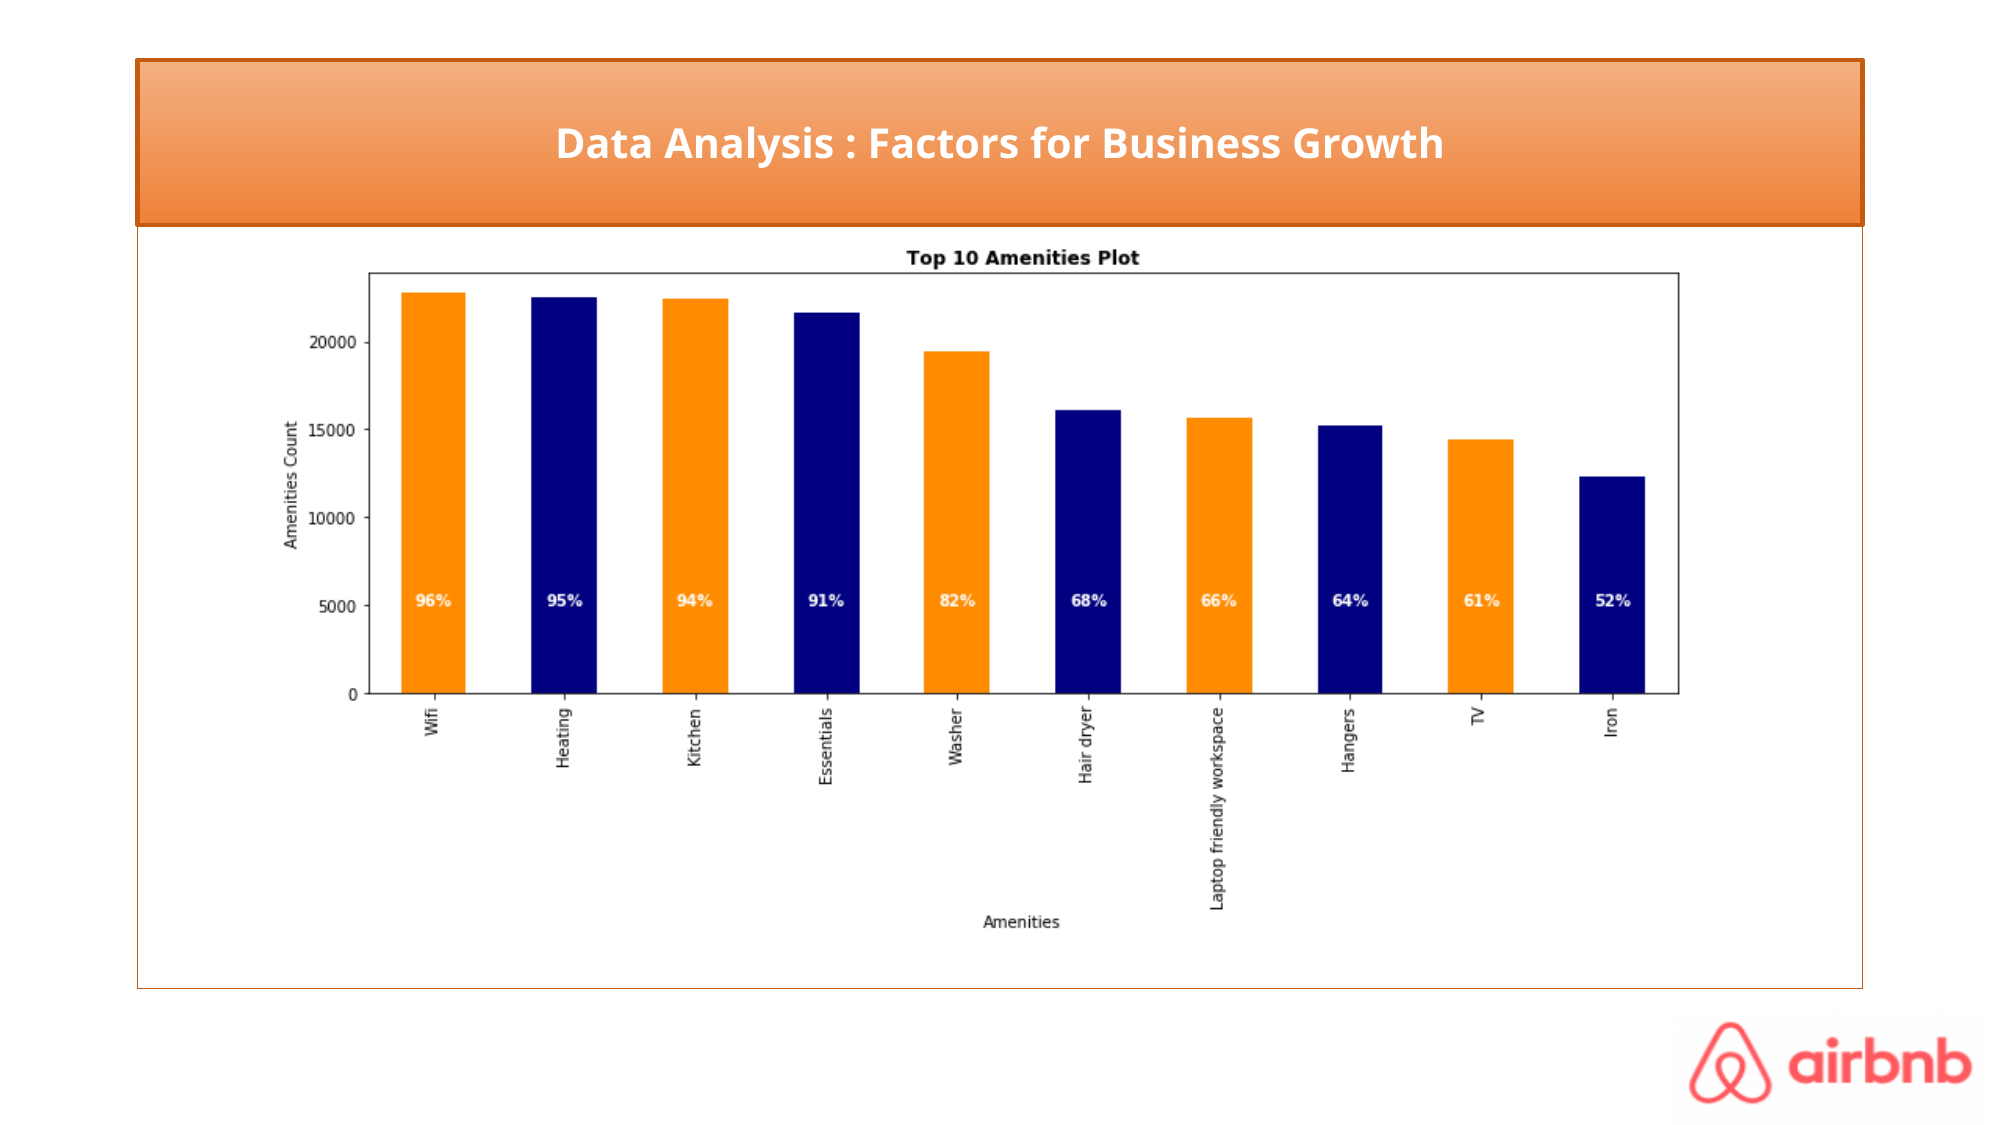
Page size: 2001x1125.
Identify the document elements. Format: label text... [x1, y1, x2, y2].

title Data Analysis : Factors for Business Growth [137, 59, 1863, 224]
picture [228, 248, 1772, 939]
list [137, 224, 1863, 989]
picture [1657, 1011, 2000, 1125]
